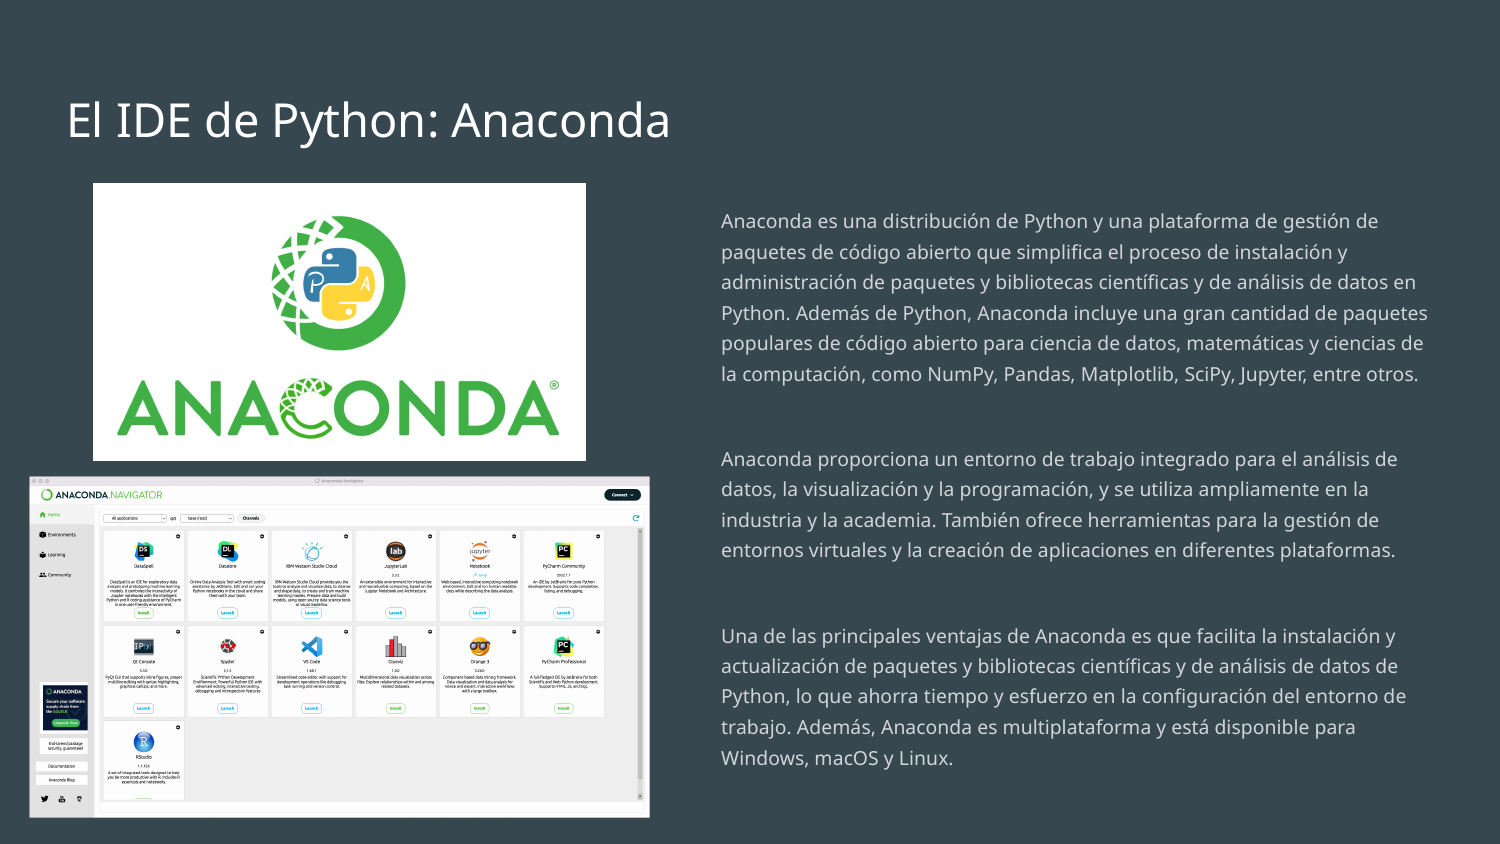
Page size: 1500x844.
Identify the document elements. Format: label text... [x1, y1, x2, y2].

title El IDE de Python: Anaconda [51, 72, 1449, 167]
list Anaconda es una distribución de Python y una plataforma de gestión de paquetes de código abierto que simplifica el proceso de instalación y administración de paquetes y bibliotecas científicas y de análisis de datos en Python. Además de Python, Anaconda incluye una gran cantidad de paquetes populares de código abierto para ciencia de datos, matemáticas y ciencias de la computación, como NumPy, Pandas, Matplotlib, SciPy, Jupyter, entre otros. Anaconda proporciona un entorno de trabajo integrado para el análisis de datos, la visualización y la programación, y se utiliza ampliamente en la industria y la academia. También ofrece herramientas para la gestión de entornos virtuales y la creación de aplicaciones en diferentes plataformas. Una de las principales ventajas de Anaconda es que facilita la instalación y actualización de paquetes y bibliotecas científicas y de análisis de datos de Python, lo que ahorra tiempo y esfuerzo en la configuración del entorno de trabajo. Además, Anaconda es multiplataforma y está disponible para Windows, macOS y Linux. [706, 189, 1449, 818]
picture [28, 476, 650, 819]
picture [92, 183, 586, 461]
